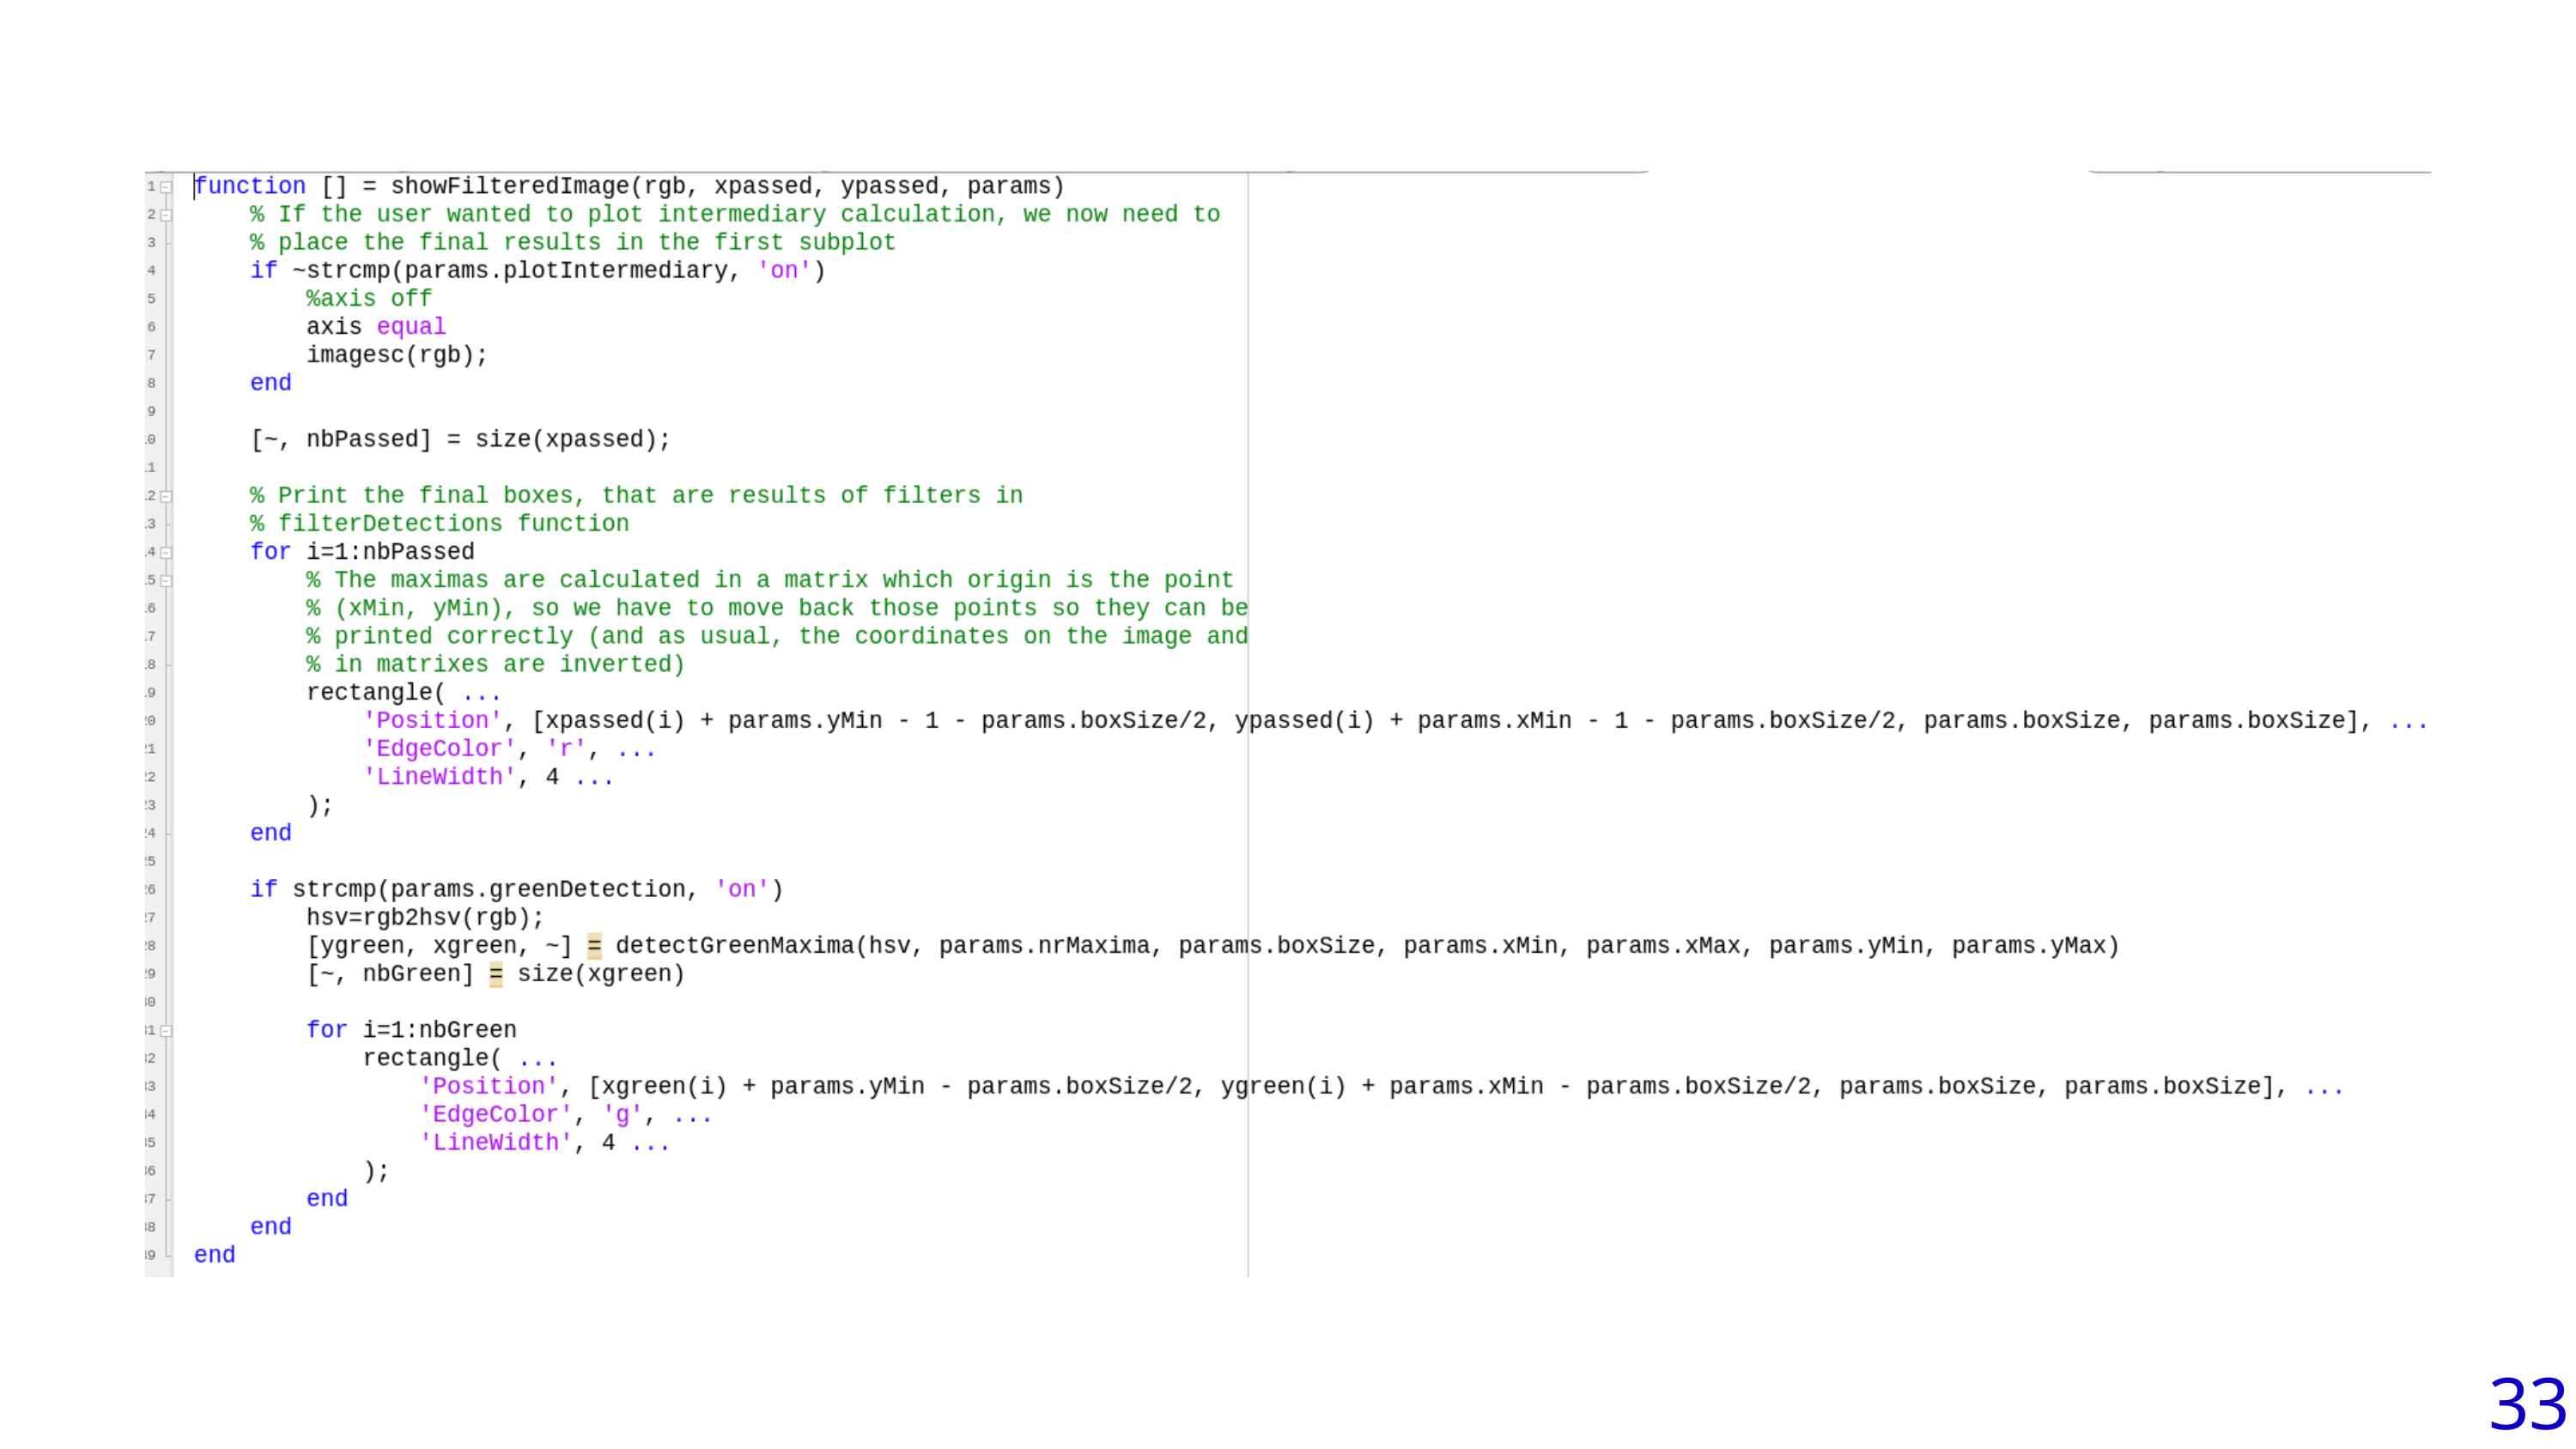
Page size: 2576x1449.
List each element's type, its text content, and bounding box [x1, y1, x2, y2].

text_box 33 [2483, 1372, 2576, 1445]
text_box [144, 171, 2432, 1277]
